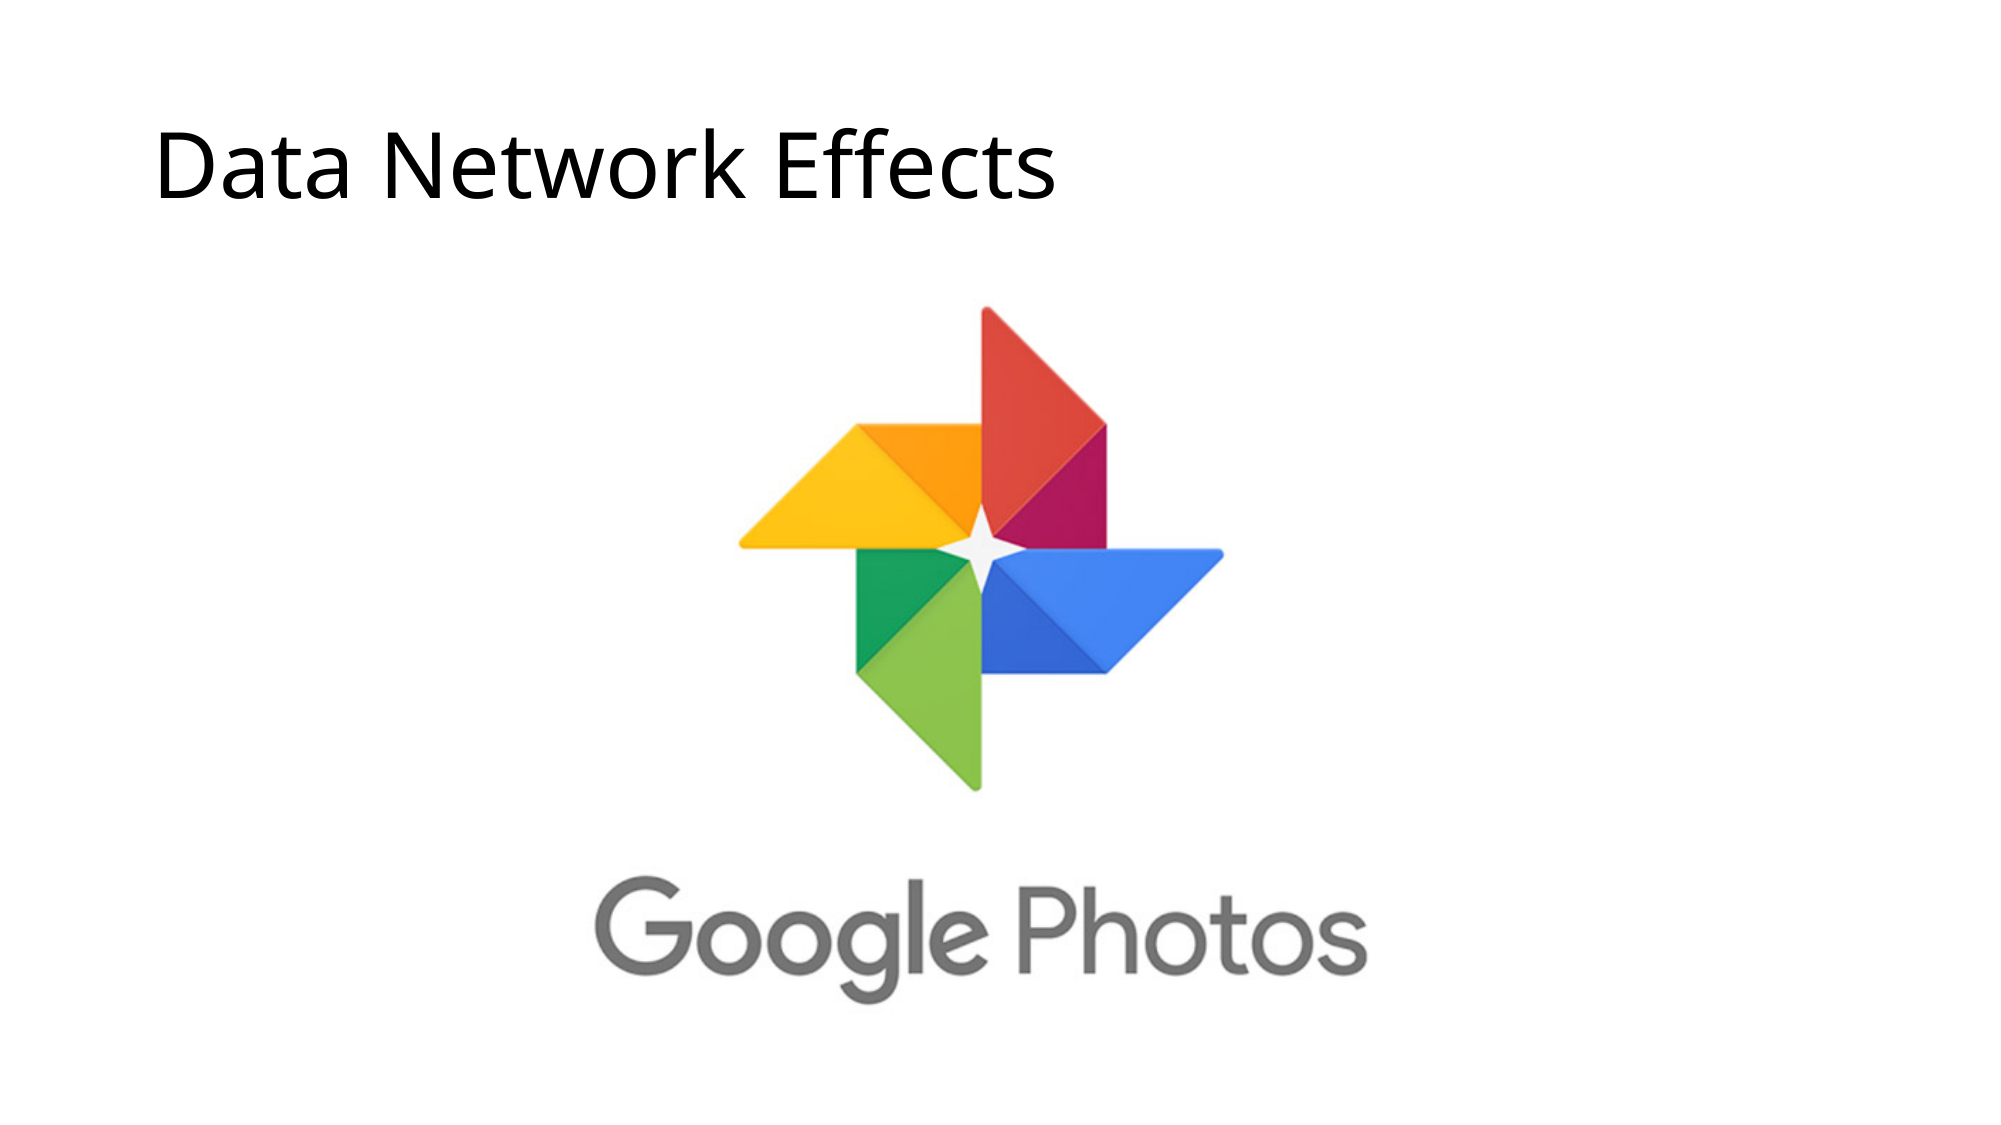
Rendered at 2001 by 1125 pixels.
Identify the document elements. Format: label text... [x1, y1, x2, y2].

title Data Network Effects [137, 59, 1863, 278]
picture [291, 231, 1709, 1082]
